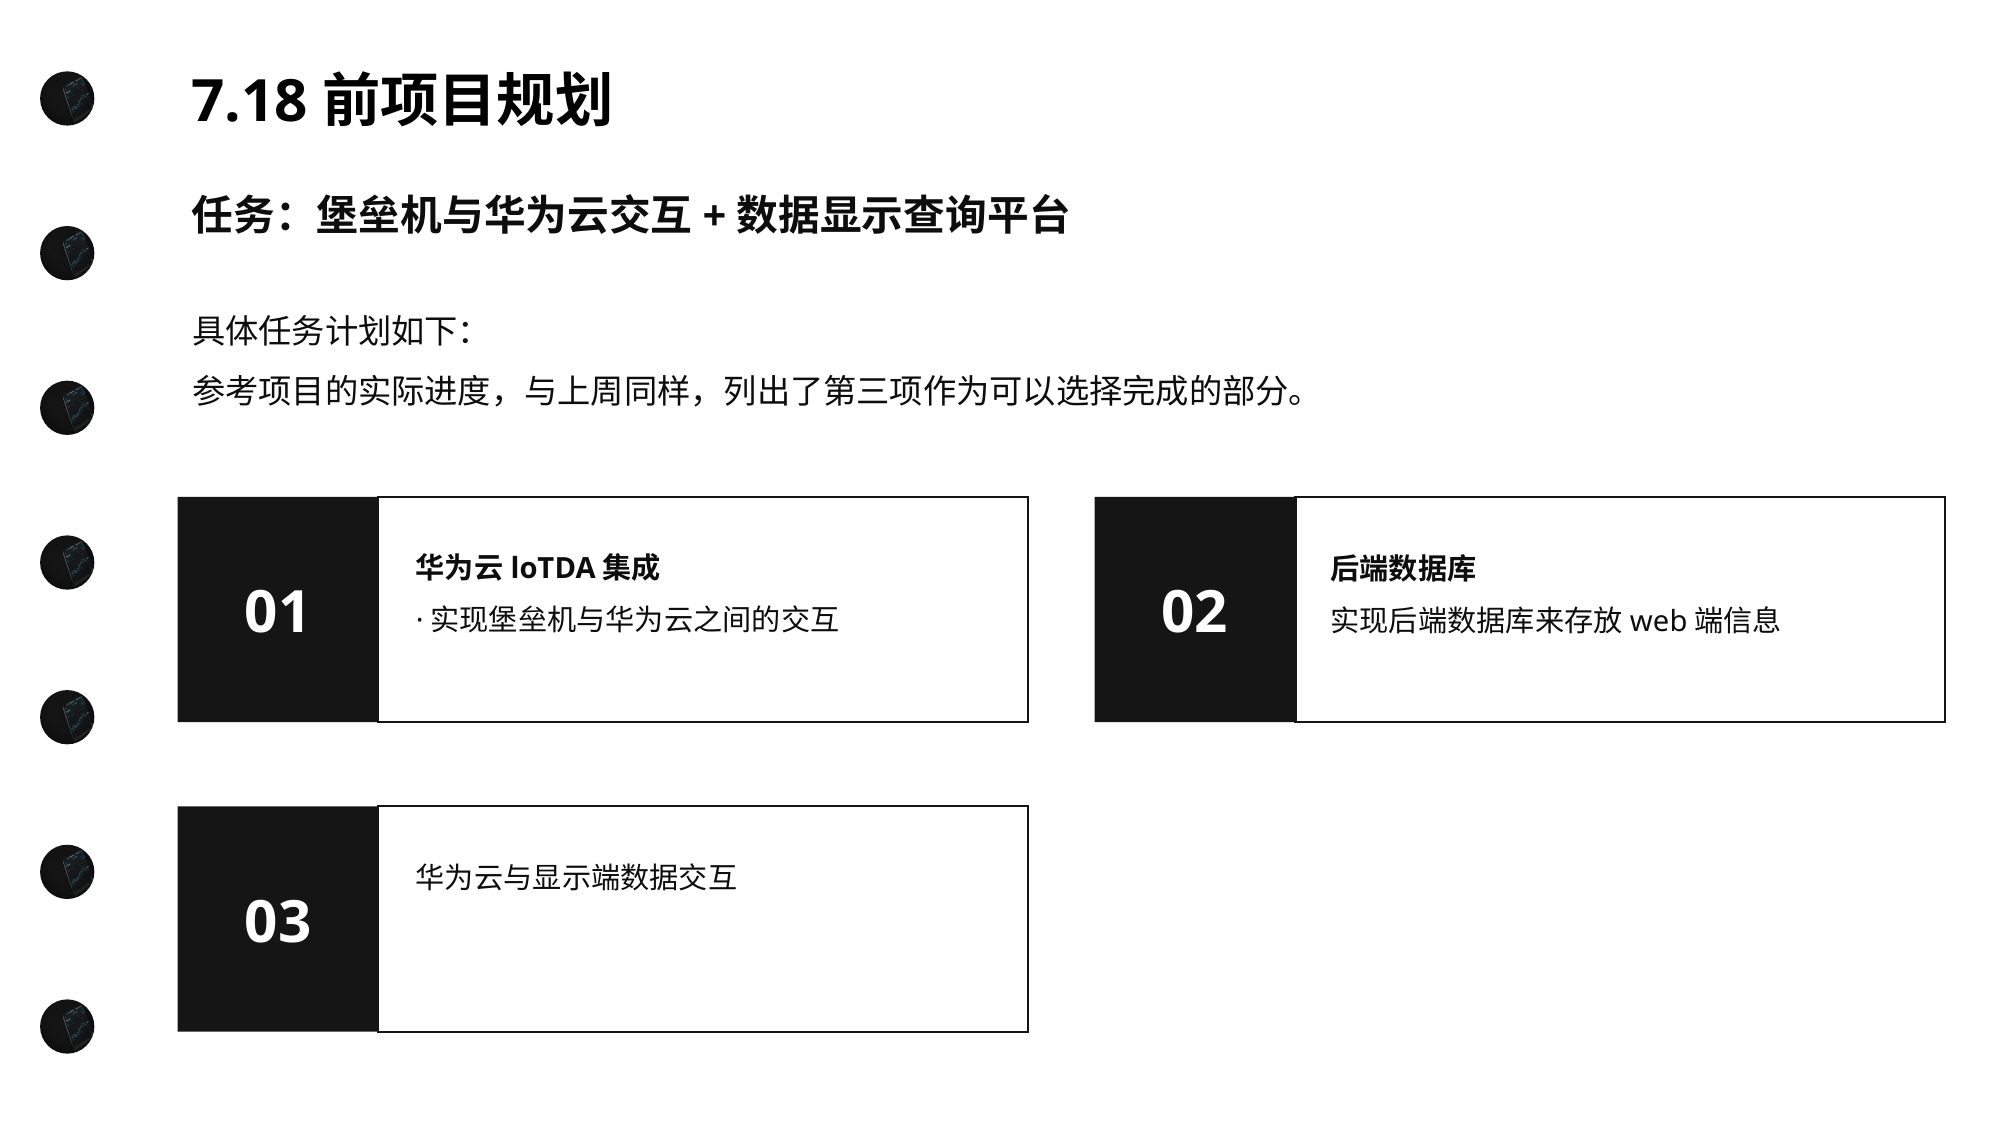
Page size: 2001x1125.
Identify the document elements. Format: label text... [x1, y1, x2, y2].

text_box [39, 843, 96, 901]
text_box 后端数据库 实现后端数据库来存放web端信息 [1315, 525, 1926, 646]
text_box 任务：堡垒机与华为云交互+数据显示查询平台 [176, 180, 1174, 246]
text_box [39, 689, 96, 746]
text_box 01 [176, 496, 377, 723]
text_box [39, 534, 96, 591]
text_box [39, 998, 96, 1055]
text_box [377, 496, 1029, 723]
text_box 具体任务计划如下： 参考项目的实际进度，与上周同样，列出了第三项作为可以选择完成的部分。 [177, 283, 1946, 418]
text_box [39, 70, 96, 127]
text_box [39, 224, 96, 282]
text_box [39, 379, 96, 436]
text_box 7.18前项目规划 [176, 55, 712, 141]
text_box 03 [176, 805, 377, 1033]
text_box [377, 805, 1029, 1033]
text_box 华为云loTDA集成 ·实现堡垒机与华为云之间的交互 [401, 524, 1011, 644]
text_box 华为云与显示端数据交互 [401, 834, 1011, 902]
text_box [1294, 496, 1946, 723]
text_box 02 [1094, 496, 1294, 723]
